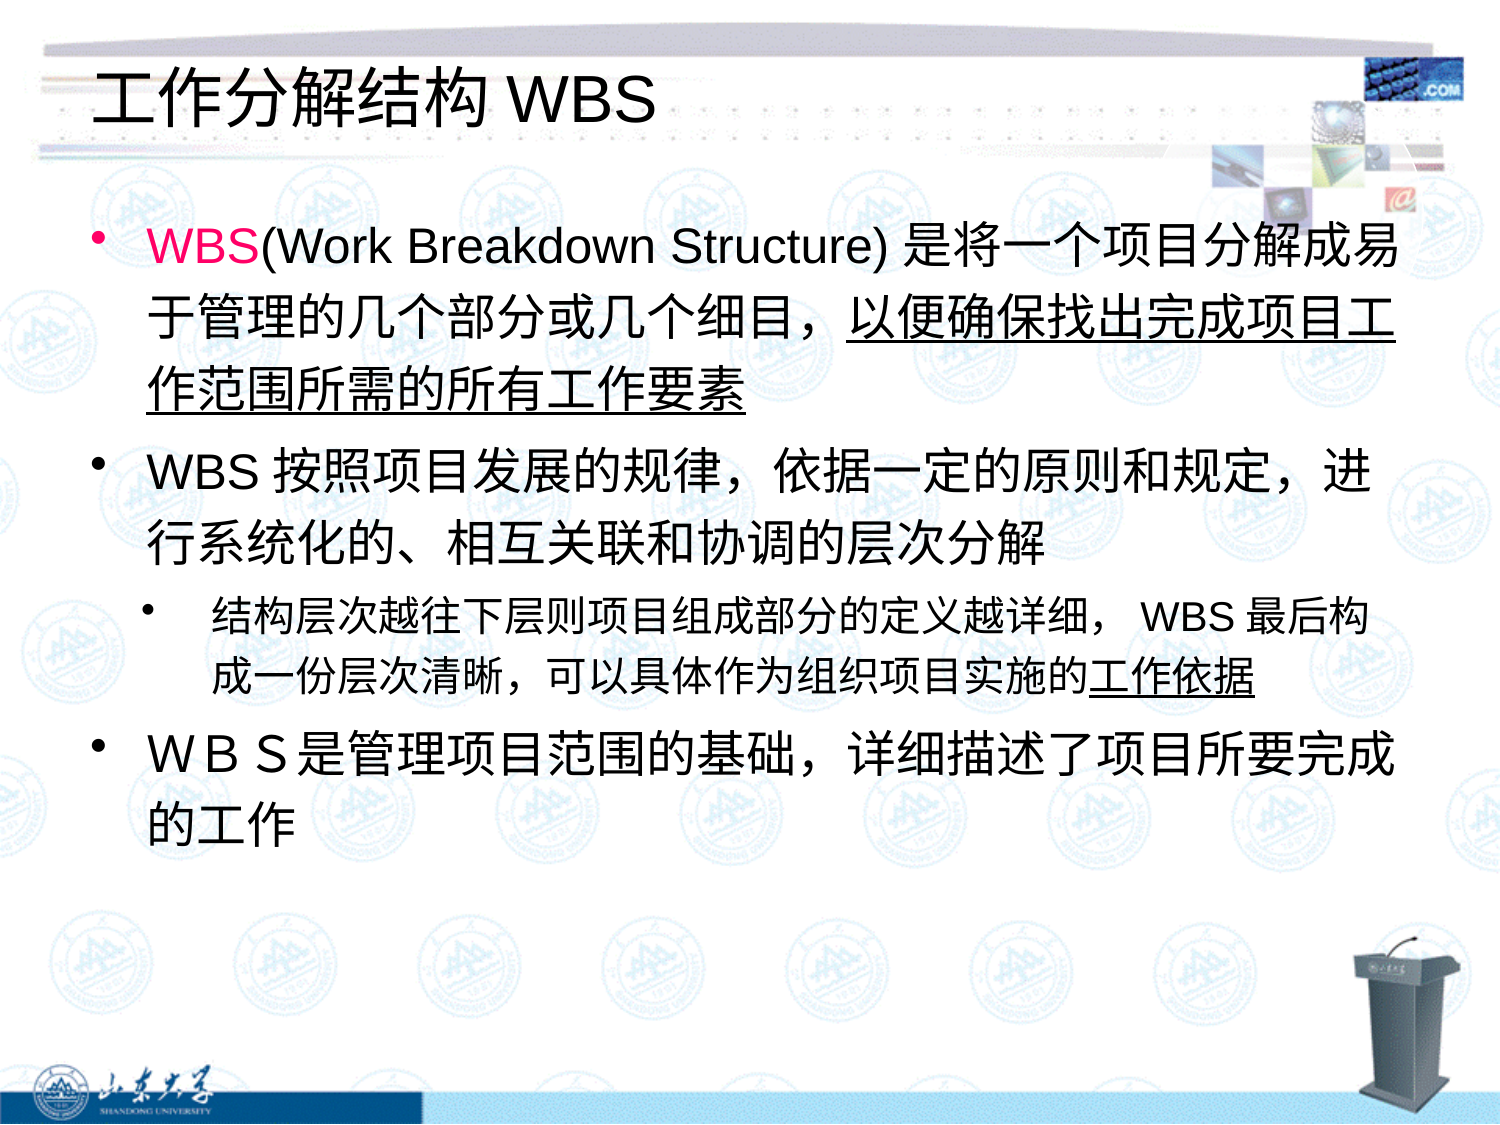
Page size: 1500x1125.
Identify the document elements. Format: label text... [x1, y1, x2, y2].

title 工作分解结构WBS [75, 19, 1313, 174]
list WBS(Work Breakdown Structure)是将一个项目分解成易于管理的几个部分或几个细目，以便确保找出完成项目工作范围所需的所有工作要素 WBS按照项目发展的规律，依据一定的原则和规定，进行系统化的、相互关联和协调的层次分解 结构层次越往下层则项目组成部分的定义越详细，WBS最后构成一份层次清晰，可以具体作为组织项目实施的工作依据 ＷＢＳ是管理项目范围的基础，详细描述了项目所要完成的工作 [75, 194, 1425, 1047]
picture [0, 1, 1500, 1124]
